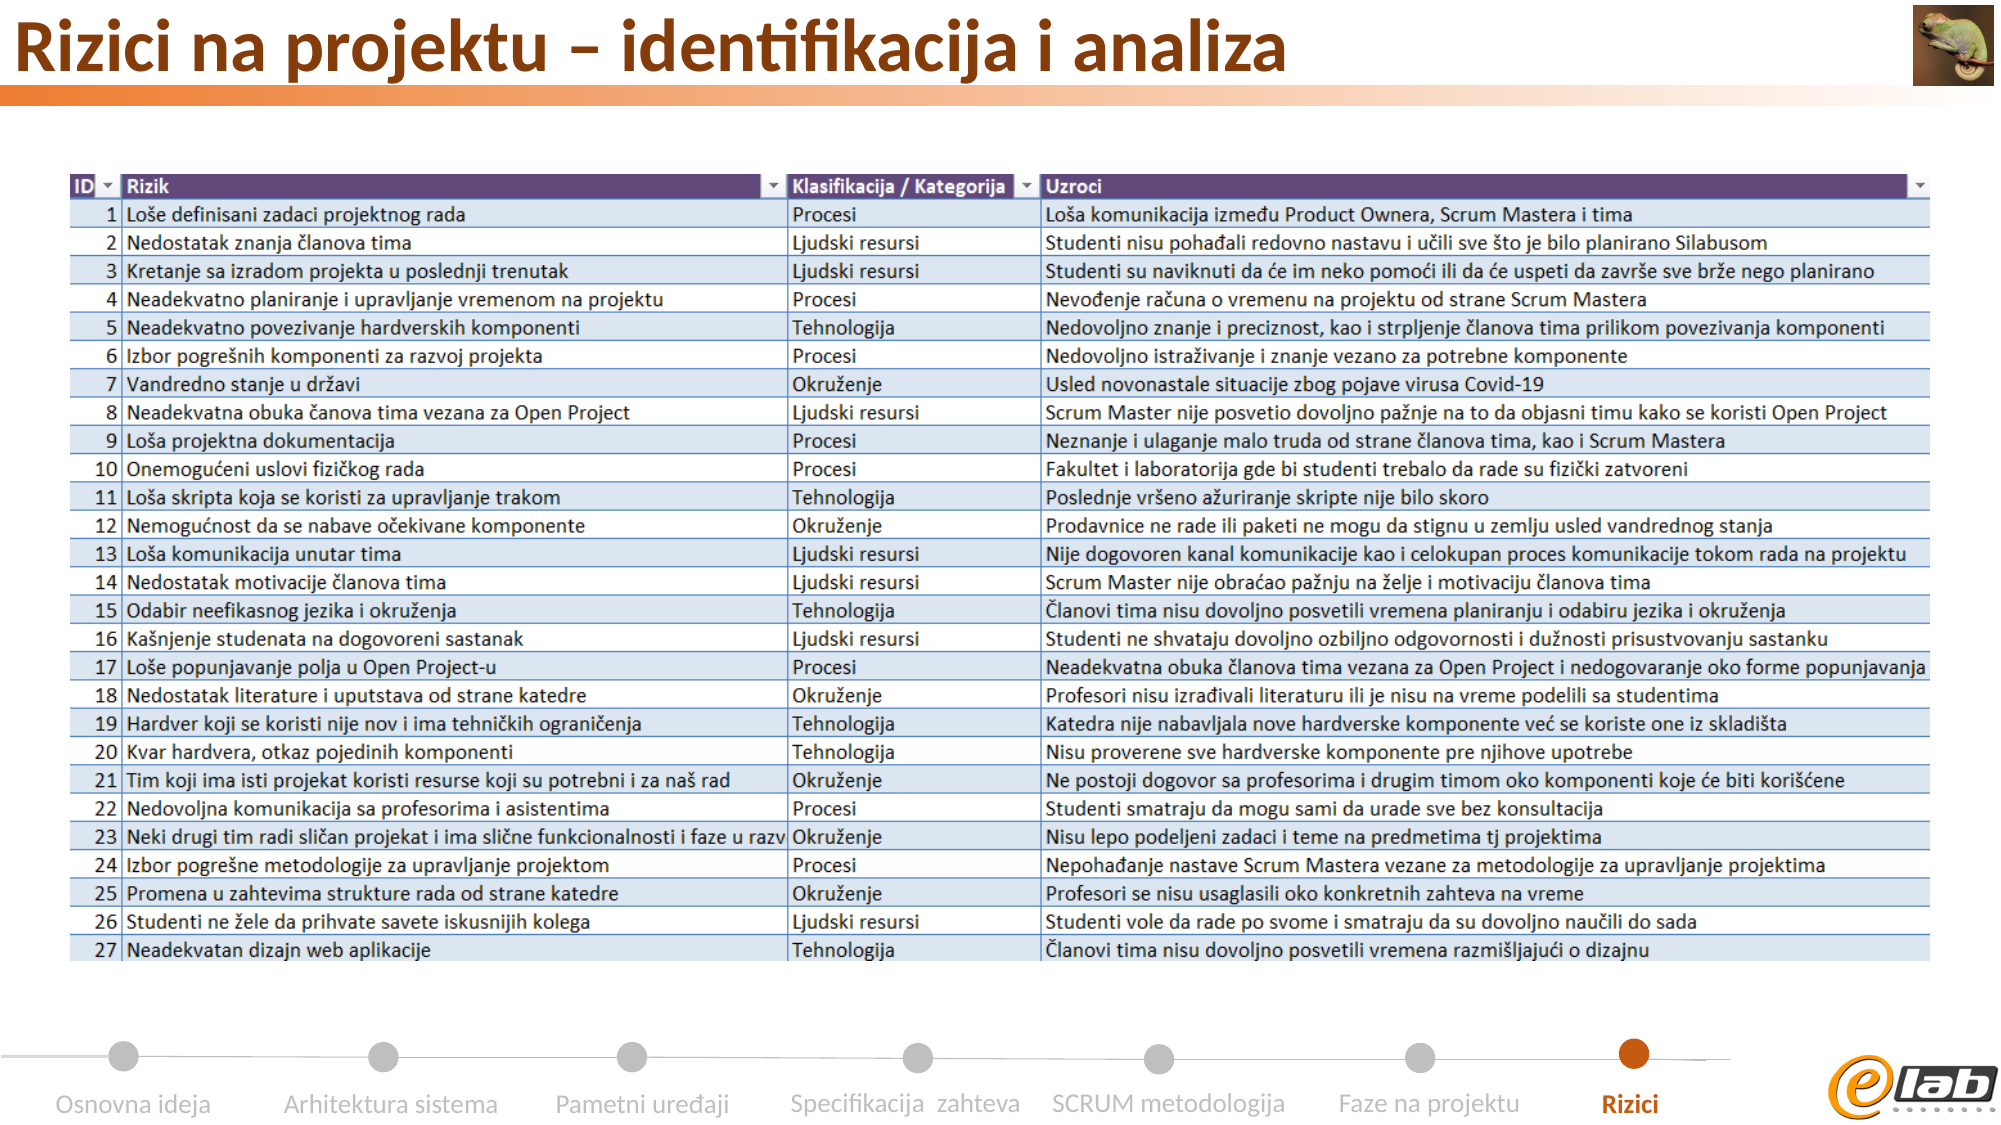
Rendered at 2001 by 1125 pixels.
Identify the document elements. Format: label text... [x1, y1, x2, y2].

text_box Faze na projektu [1260, 1076, 1599, 1125]
text_box [903, 1043, 932, 1057]
picture [1913, 5, 1994, 86]
text_box [1144, 1045, 1174, 1074]
text_box Specifikacija zahteva [736, 1076, 999, 1125]
text_box [1406, 1060, 1435, 1073]
text_box Arhitektura sistema [303, 1077, 532, 1125]
text_box [109, 1042, 138, 1071]
text_box [1619, 1039, 1649, 1059]
text_box [0, 84, 2000, 107]
text_box Rizici [1461, 1077, 1800, 1125]
picture [1828, 1055, 1999, 1120]
text_box [1621, 1060, 1647, 1068]
picture [70, 174, 1930, 961]
text_box Pametni uređaji [532, 1077, 736, 1125]
text_box Osnovna ideja [0, 1077, 303, 1125]
text_box [369, 1042, 398, 1072]
text_box SCRUM metodologija [999, 1076, 1260, 1125]
text_box [617, 1042, 647, 1072]
text_box [1405, 1043, 1435, 1059]
text_box Rizici na projektu – identifikacija i analiza [0, 0, 1908, 94]
text_box [903, 1060, 932, 1073]
